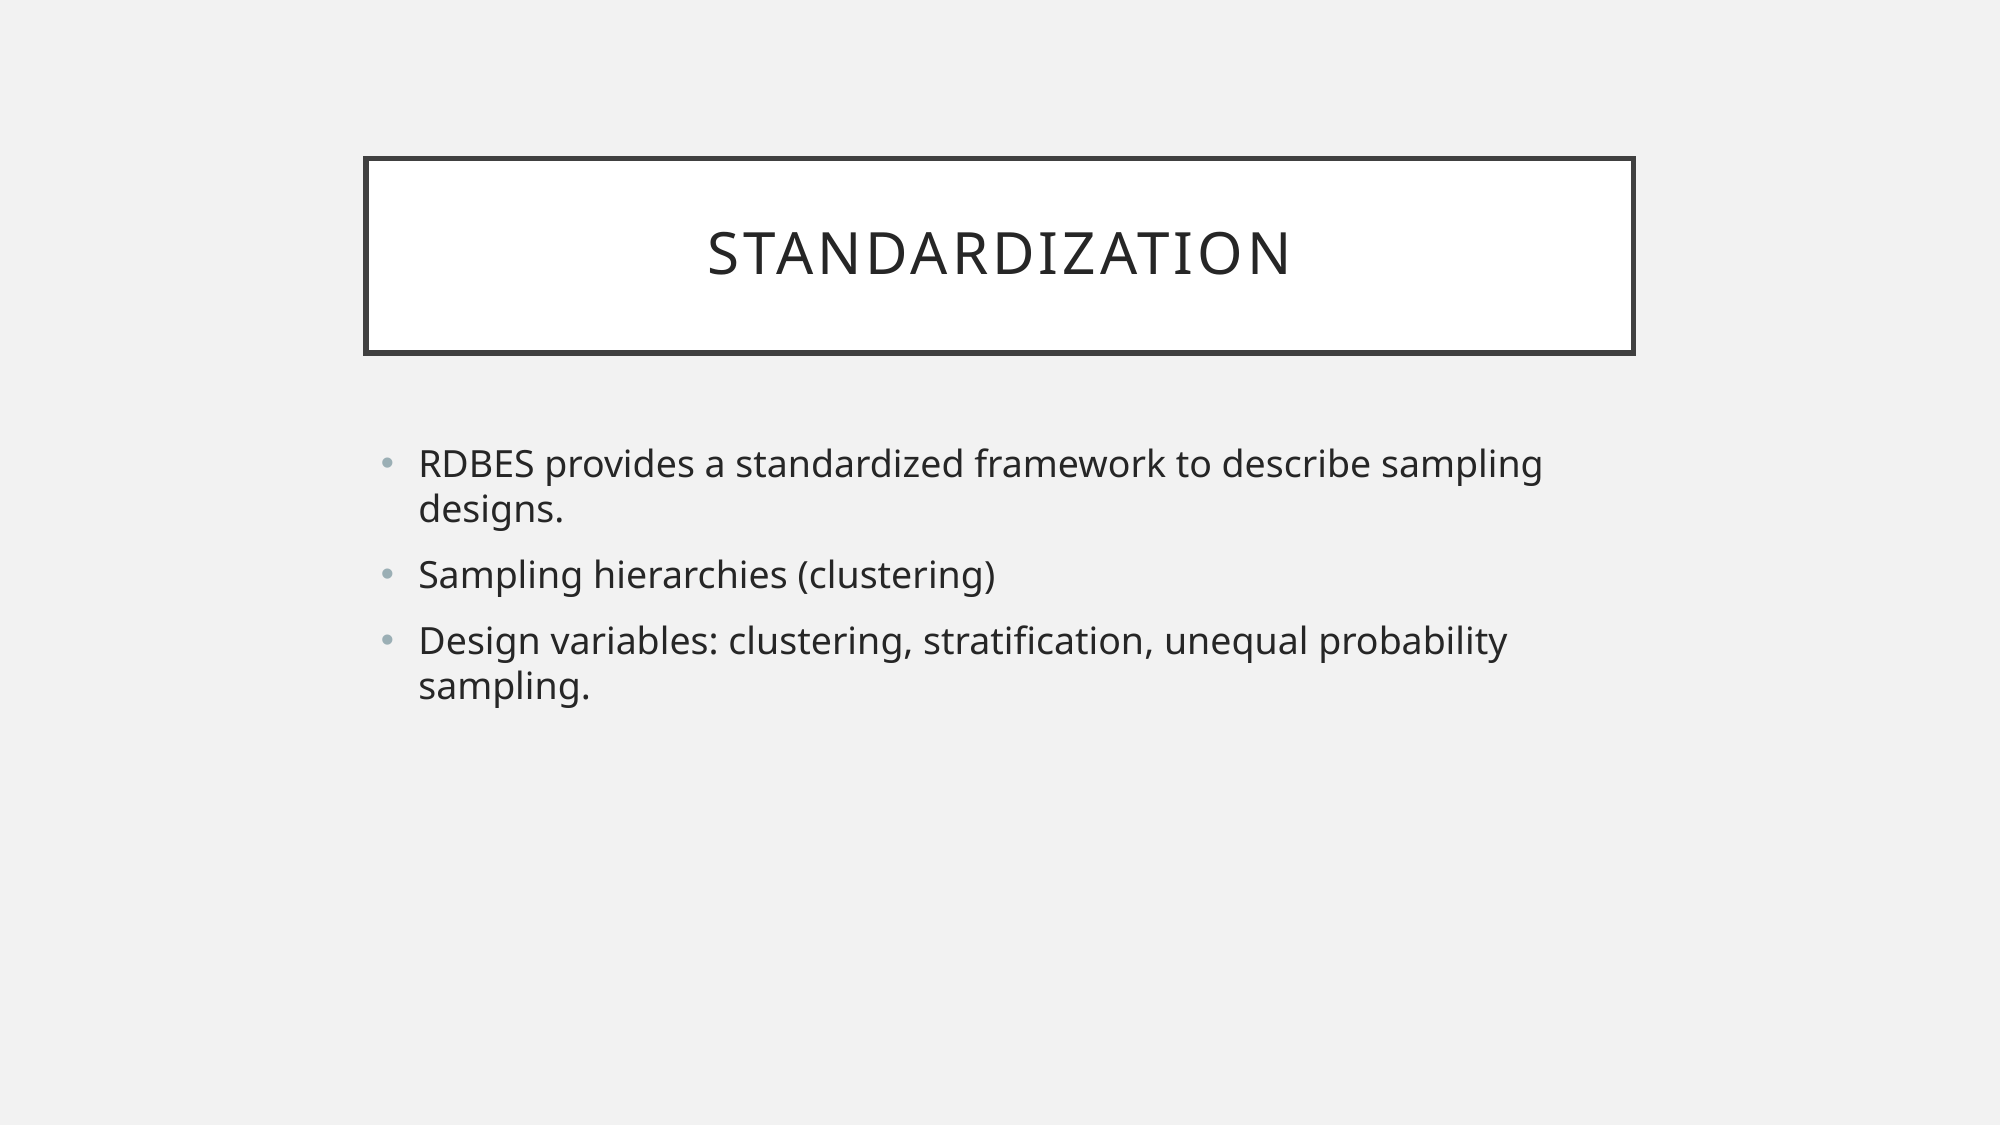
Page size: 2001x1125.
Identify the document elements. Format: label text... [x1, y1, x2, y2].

title standardization [366, 158, 1634, 354]
list RDBES provides a standardized framework to describe sampling designs. Sampling hierarchies (clustering) Design variables: clustering, stratification, unequal probability sampling. [366, 432, 1634, 942]
